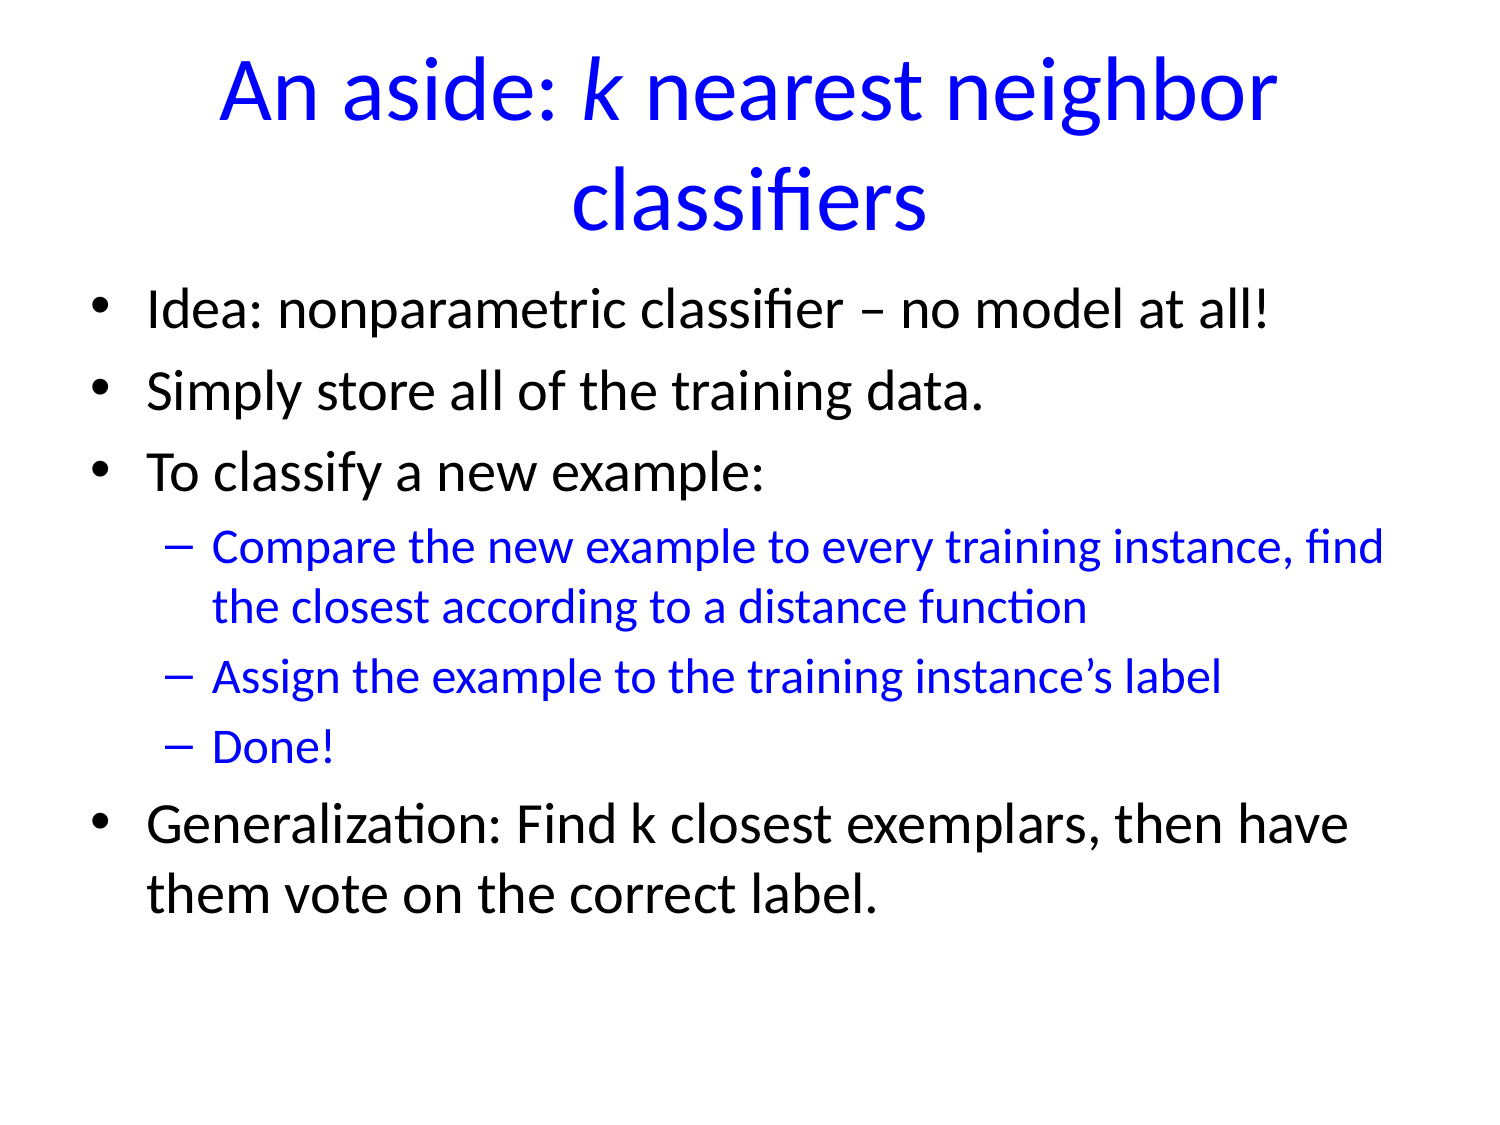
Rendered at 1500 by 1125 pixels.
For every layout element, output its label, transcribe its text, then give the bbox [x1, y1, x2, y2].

title An aside: k nearest neighbor classifiers [74, 44, 1426, 233]
list Idea: nonparametric classifier – no model at all! Simply store all of the training data. To classify a new example: Compare the new example to every training instance, find the closest according to a distance function Assign the example to the training instance’s label Done! Generalization: Find k closest exemplars, then have them vote on the correct label. [74, 262, 1426, 1006]
